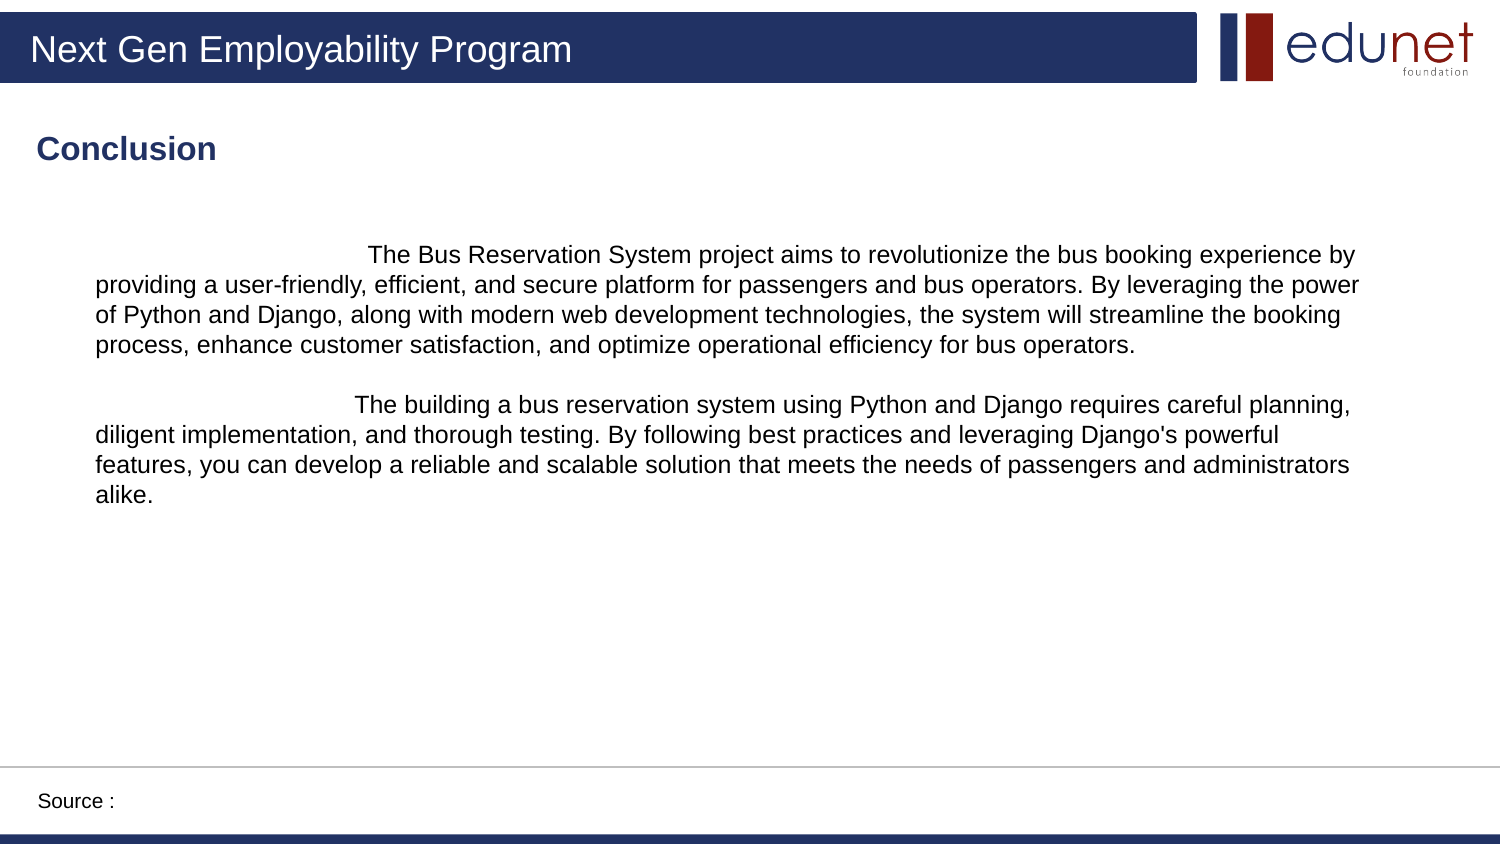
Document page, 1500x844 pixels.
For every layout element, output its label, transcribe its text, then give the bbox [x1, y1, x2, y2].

picture [1279, 14, 1482, 83]
text_box Source : [22, 776, 139, 826]
title Conclusion [21, 111, 504, 165]
text_box The Bus Reservation System project aims to revolutionize the bus booking experience by providing a user-friendly, efficient, and secure platform for passengers and bus operators. By leveraging the power of Python and Django, along with modern web development technologies, the system will streamline the booking process, enhance customer satisfaction, and optimize operational efficiency for bus operators. The building a bus reservation system using Python and Django requires careful planning, diligent implementation, and thorough testing. By following best practices and leveraging Django's powerful features, you can develop a reliable and scalable solution that meets the needs of passengers and administrators alike. [80, 226, 1392, 516]
